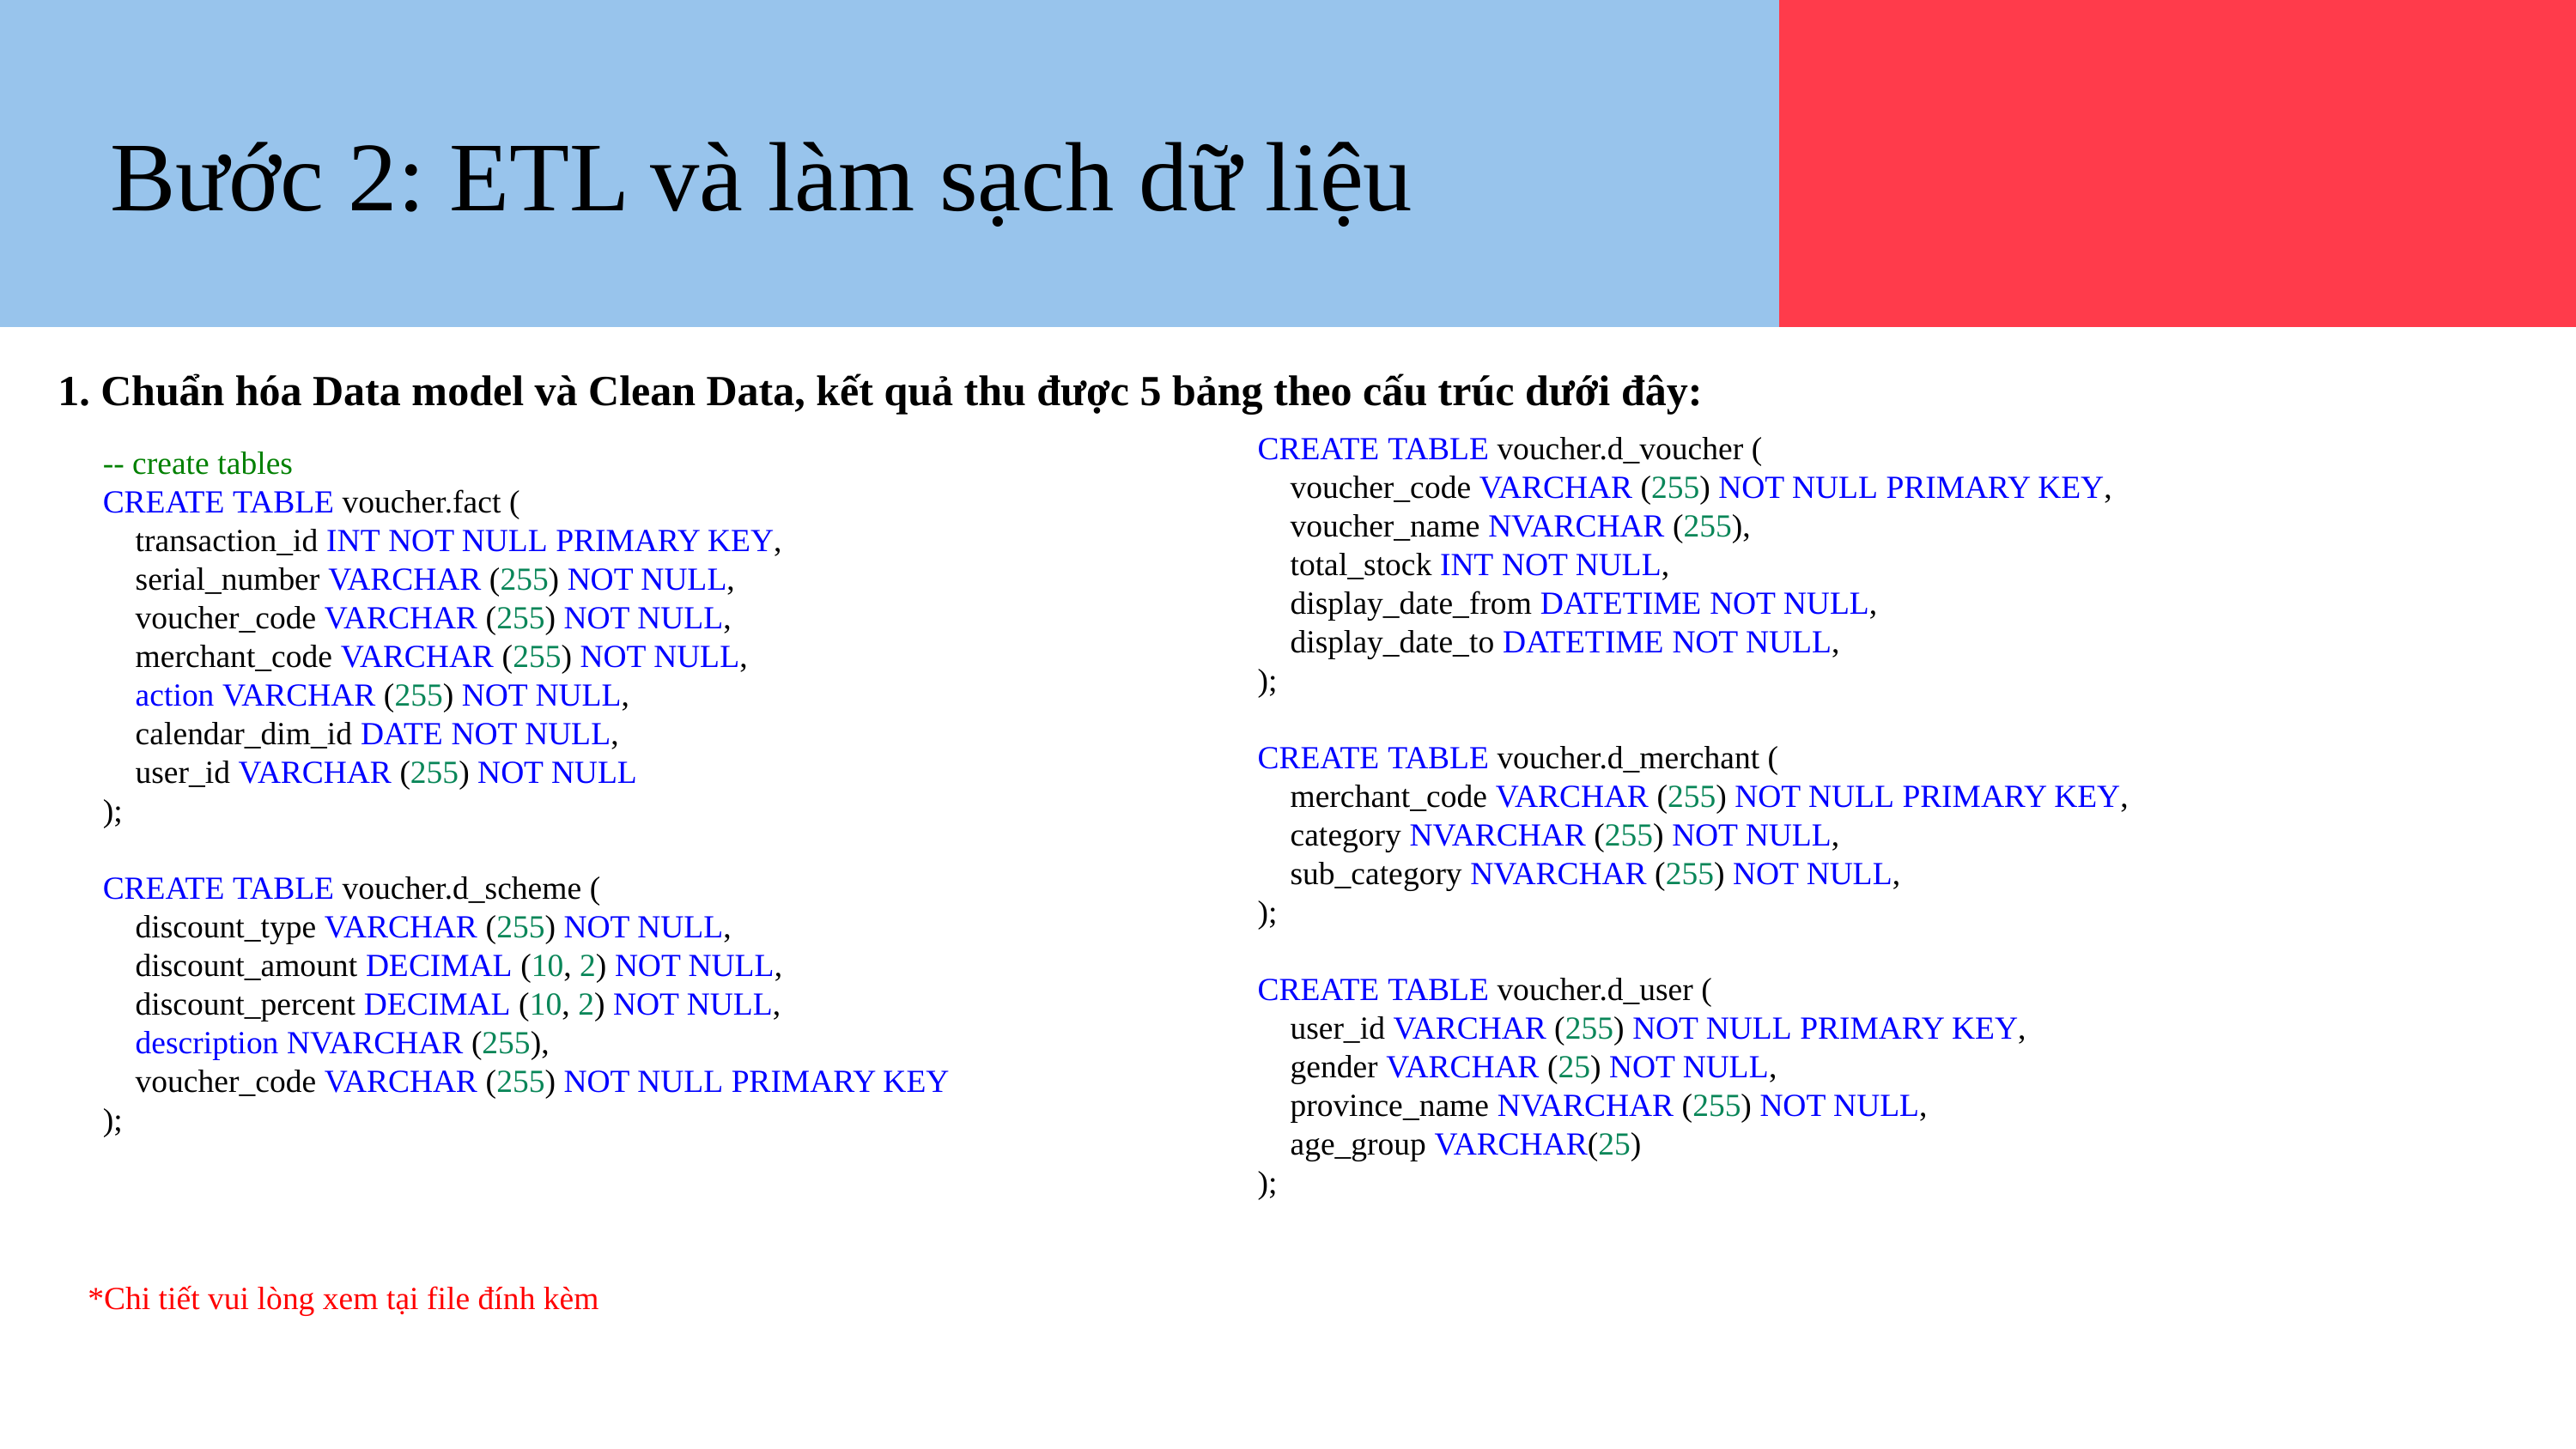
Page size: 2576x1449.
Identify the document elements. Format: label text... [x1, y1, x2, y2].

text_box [0, 0, 1777, 328]
text_box -- create tables CREATE TABLE voucher.fact ( transaction_id INT NOT NULL PRIMARY KEY, serial_number VARCHAR (255) NOT NULL, voucher_code VARCHAR (255) NOT NULL, merchant_code VARCHAR (255) NOT NULL, action VARCHAR (255) NOT NULL, calendar_dim_id DATE NOT NULL, user_id VARCHAR (255) NOT NULL ); CREATE TABLE voucher.d_scheme ( discount_type VARCHAR (255) NOT NULL, discount_amount DECIMAL (10, 2) NOT NULL, discount_percent DECIMAL (10, 2) NOT NULL, description NVARCHAR (255), voucher_code VARCHAR (255) NOT NULL PRIMARY KEY ); [90, 435, 1157, 1183]
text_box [1778, 0, 2576, 328]
text_box CREATE TABLE voucher.d_voucher ( voucher_code VARCHAR (255) NOT NULL PRIMARY KEY, voucher_name NVARCHAR (255), total_stock INT NOT NULL, display_date_from DATETIME NOT NULL, display_date_to DATETIME NOT NULL, ); CREATE TABLE voucher.d_merchant ( merchant_code VARCHAR (255) NOT NULL PRIMARY KEY, category NVARCHAR (255) NOT NULL, sub_category NVARCHAR (255) NOT NULL, ); CREATE TABLE voucher.d_user ( user_id VARCHAR (255) NOT NULL PRIMARY KEY, gender VARCHAR (25) NOT NULL, province_name NVARCHAR (255) NOT NULL, age_group VARCHAR(25) ); [1244, 382, 2533, 1207]
text_box 1. Chuẩn hóa Data model và Clean Data, kết quả thu được 5 bảng theo cấu trúc dưới đây: [45, 356, 2257, 421]
text_box *Chi tiết vui lòng xem tại file đính kèm [75, 1270, 1670, 1323]
